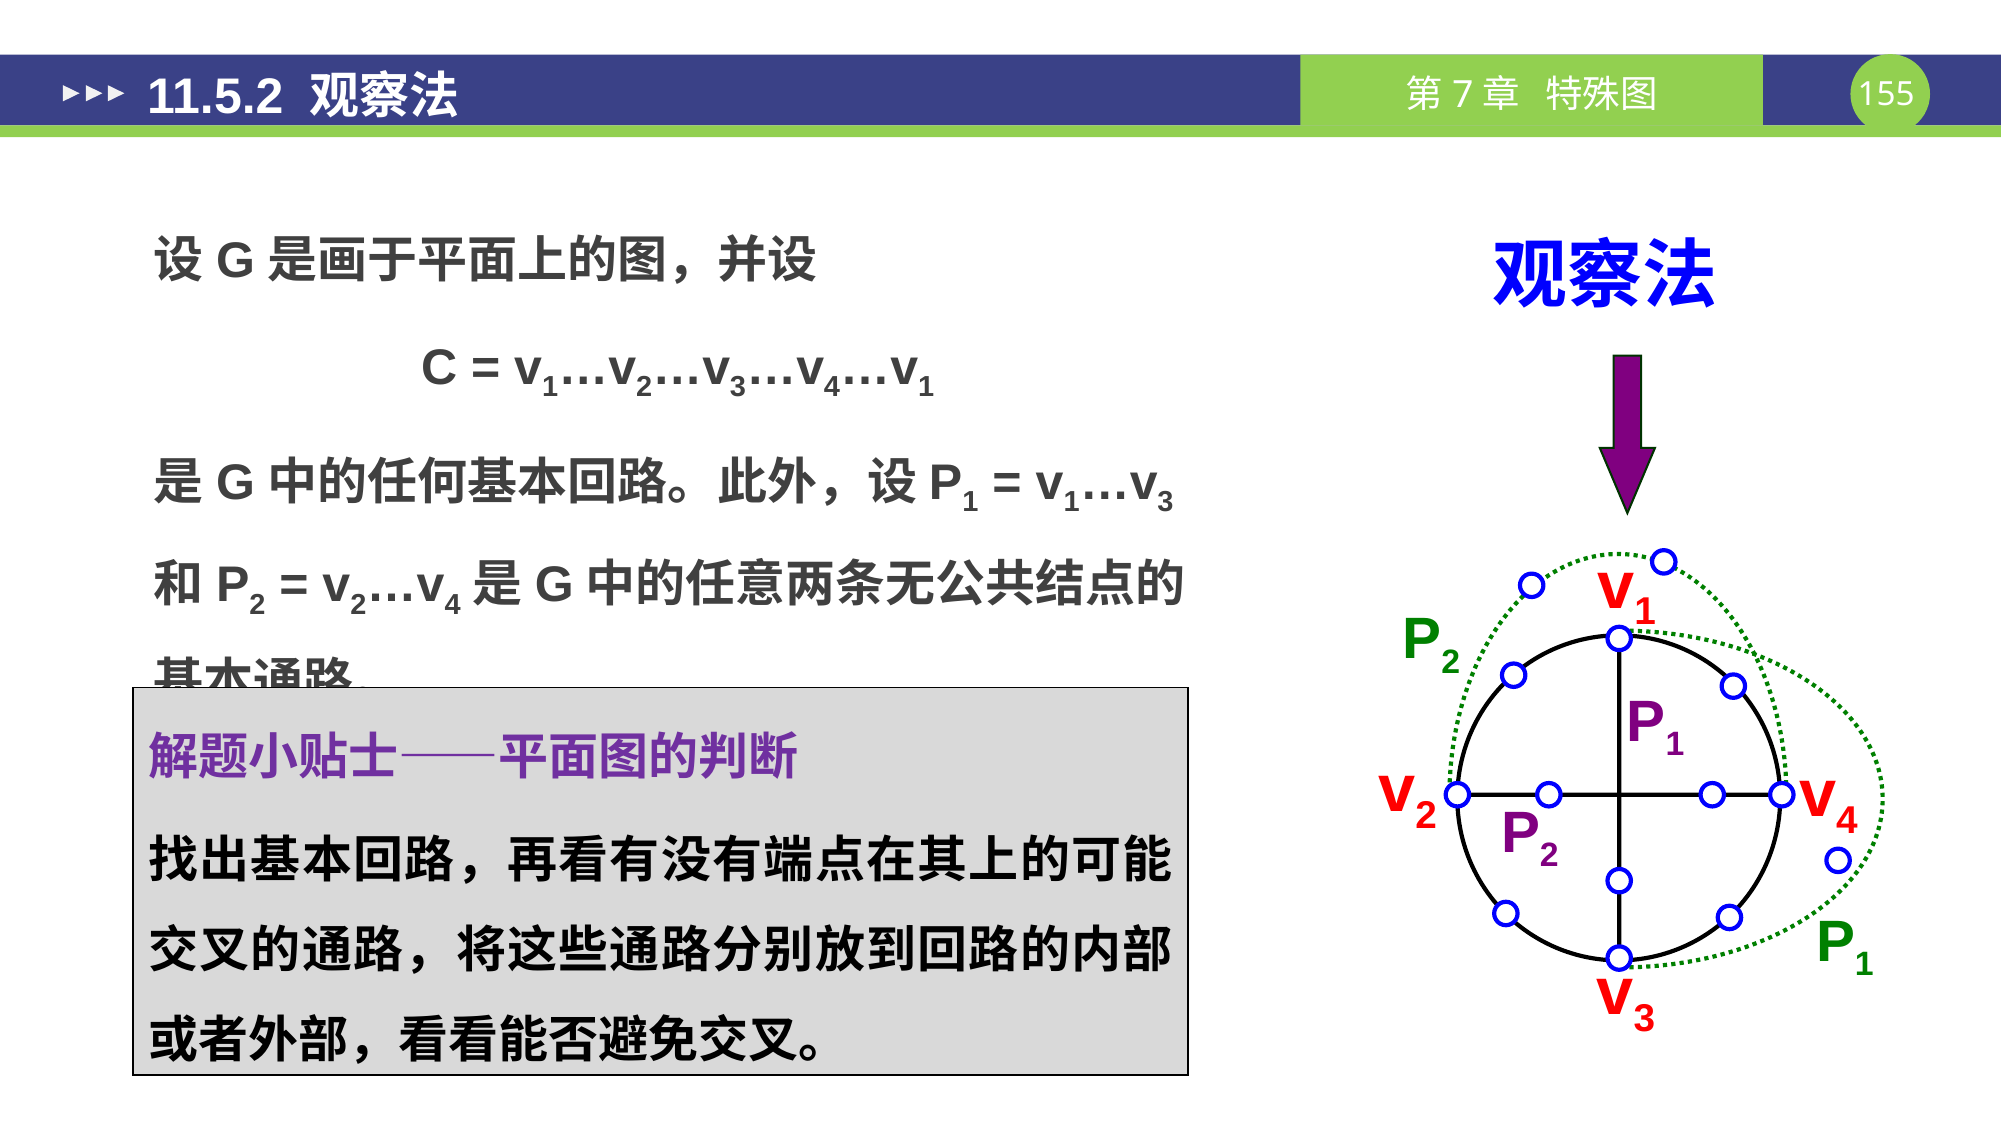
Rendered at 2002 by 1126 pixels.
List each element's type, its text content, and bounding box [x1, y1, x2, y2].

title 11.5.2 观察法 [127, 57, 1003, 129]
text_box [1599, 355, 1655, 514]
text_box 观察法 [1478, 219, 1750, 324]
list 设G是画于平面上的图，并设 C = v1…v2…v3…v4…v1 是G中的任何基本回路。此外，设P1 = v1…v3和P2 = v2…v4是G中的任意两条无公共结点的基本通路。 [133, 187, 1222, 949]
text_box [1371, 541, 1883, 1029]
text_box 解题小贴士——平面图的判断 找出基本回路，再看有没有端点在其上的可能交叉的通路，将这些通路分别放到回路的内部或者外部，看看能否避免交叉。 [133, 687, 1188, 1076]
